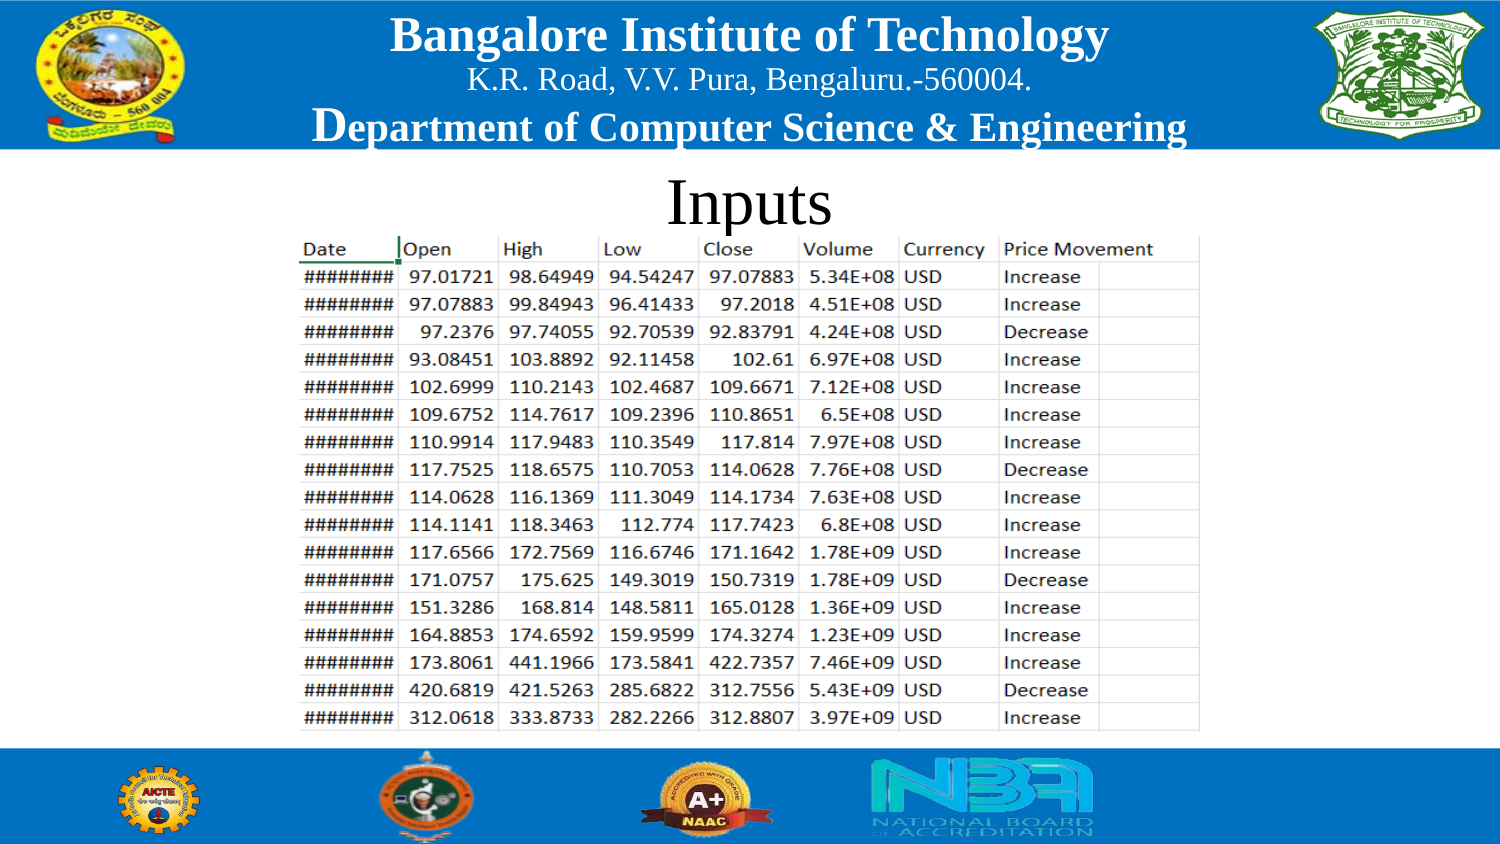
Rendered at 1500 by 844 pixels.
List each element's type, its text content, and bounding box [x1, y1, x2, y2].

picture [626, 751, 787, 844]
picture [1310, 9, 1489, 141]
title Inputs [112, 176, 1388, 247]
picture [299, 236, 1201, 732]
picture [24, 0, 203, 158]
picture [861, 751, 1105, 844]
picture [294, 748, 567, 844]
picture [85, 751, 232, 844]
